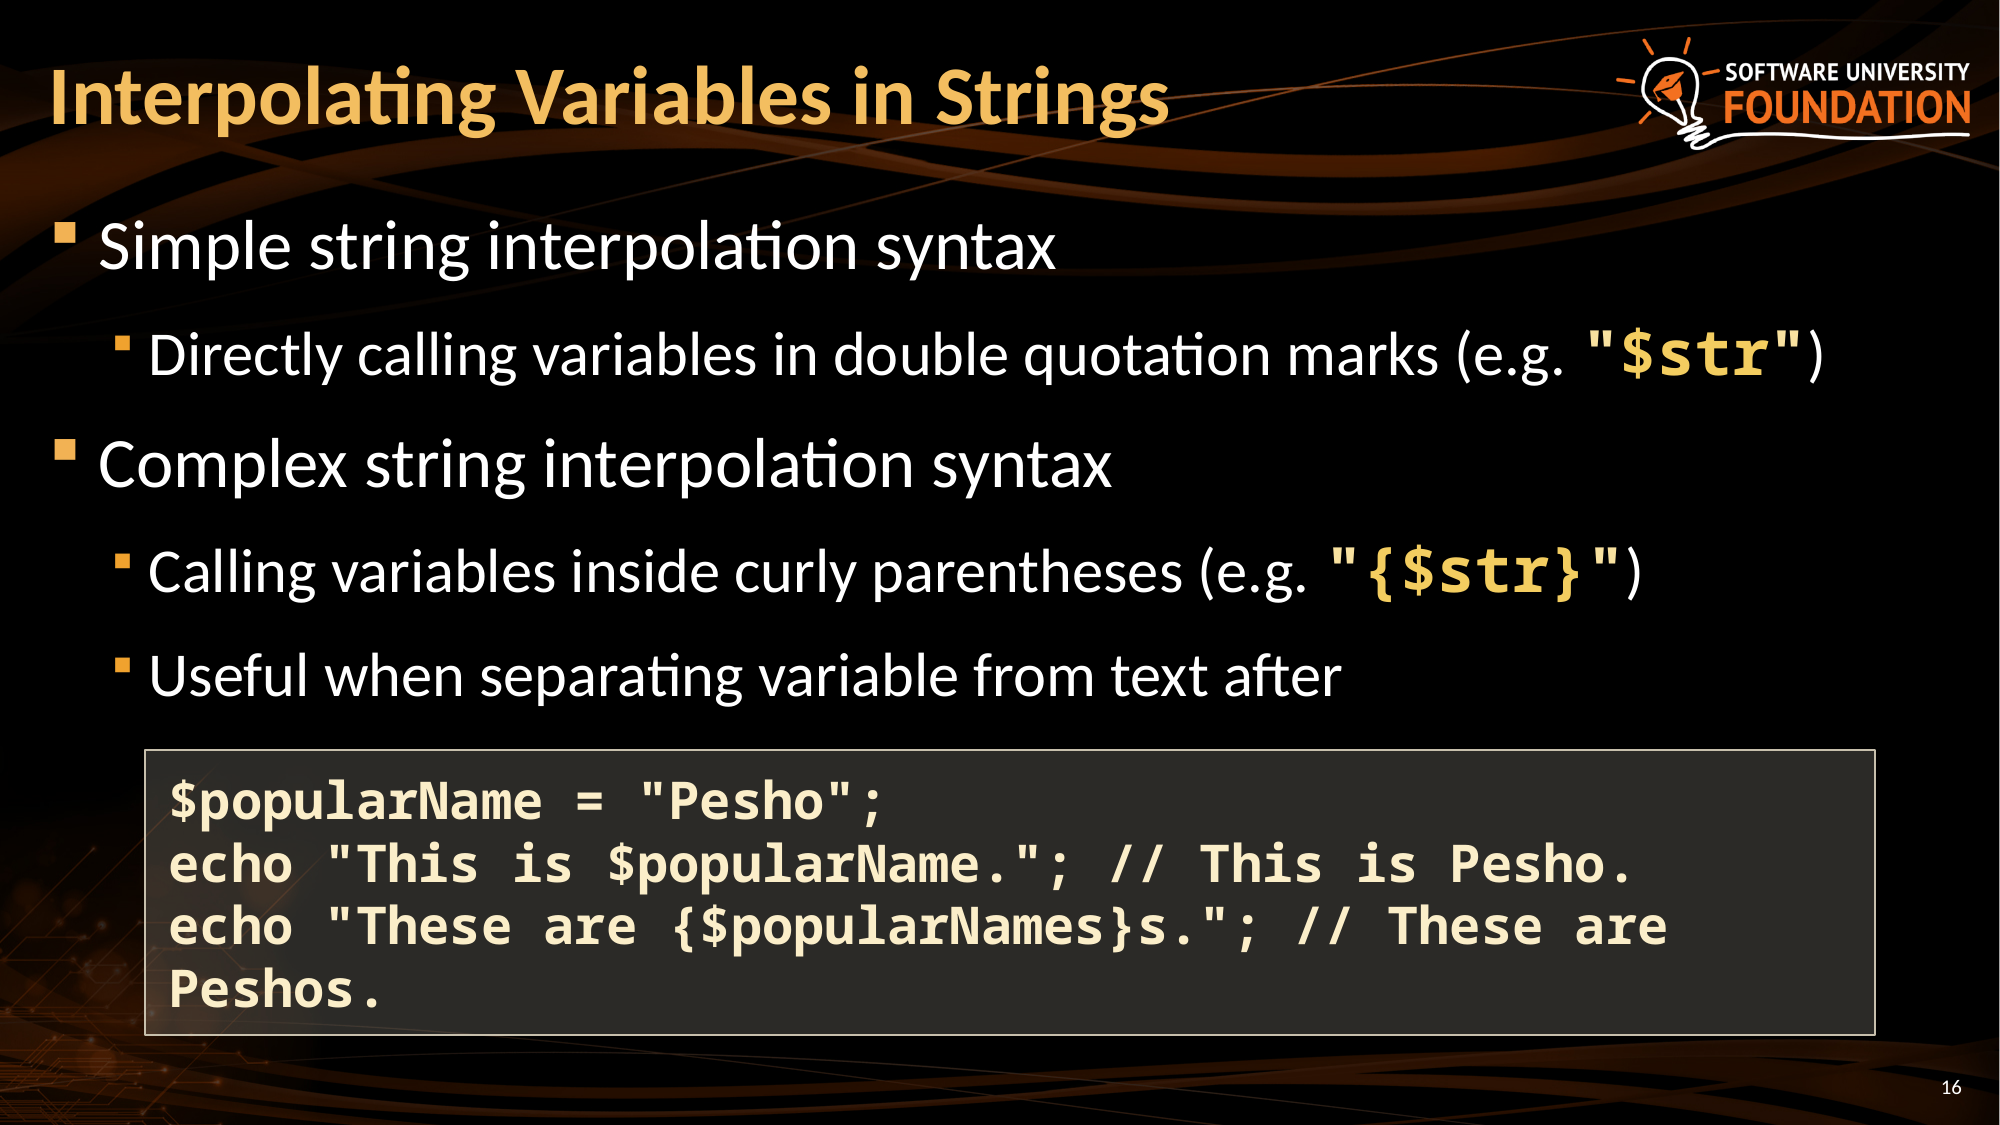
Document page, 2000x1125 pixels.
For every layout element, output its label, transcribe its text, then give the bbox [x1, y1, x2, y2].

text_box $popularName = "Pesho"; echo "This is $popularName."; // This is Pesho. echo "These are {$popularNames}s."; // These are Peshos. [144, 749, 1875, 1036]
picture [0, 0, 2000, 1125]
title Interpolating Variables in Strings [30, 6, 1602, 189]
list Simple string interpolation syntax Directly calling variables in double quotation marks (e.g. "$str") Complex string interpolation syntax Calling variables inside curly parentheses (e.g. "{$str}") Useful when separating variable from text after [31, 188, 1968, 1103]
